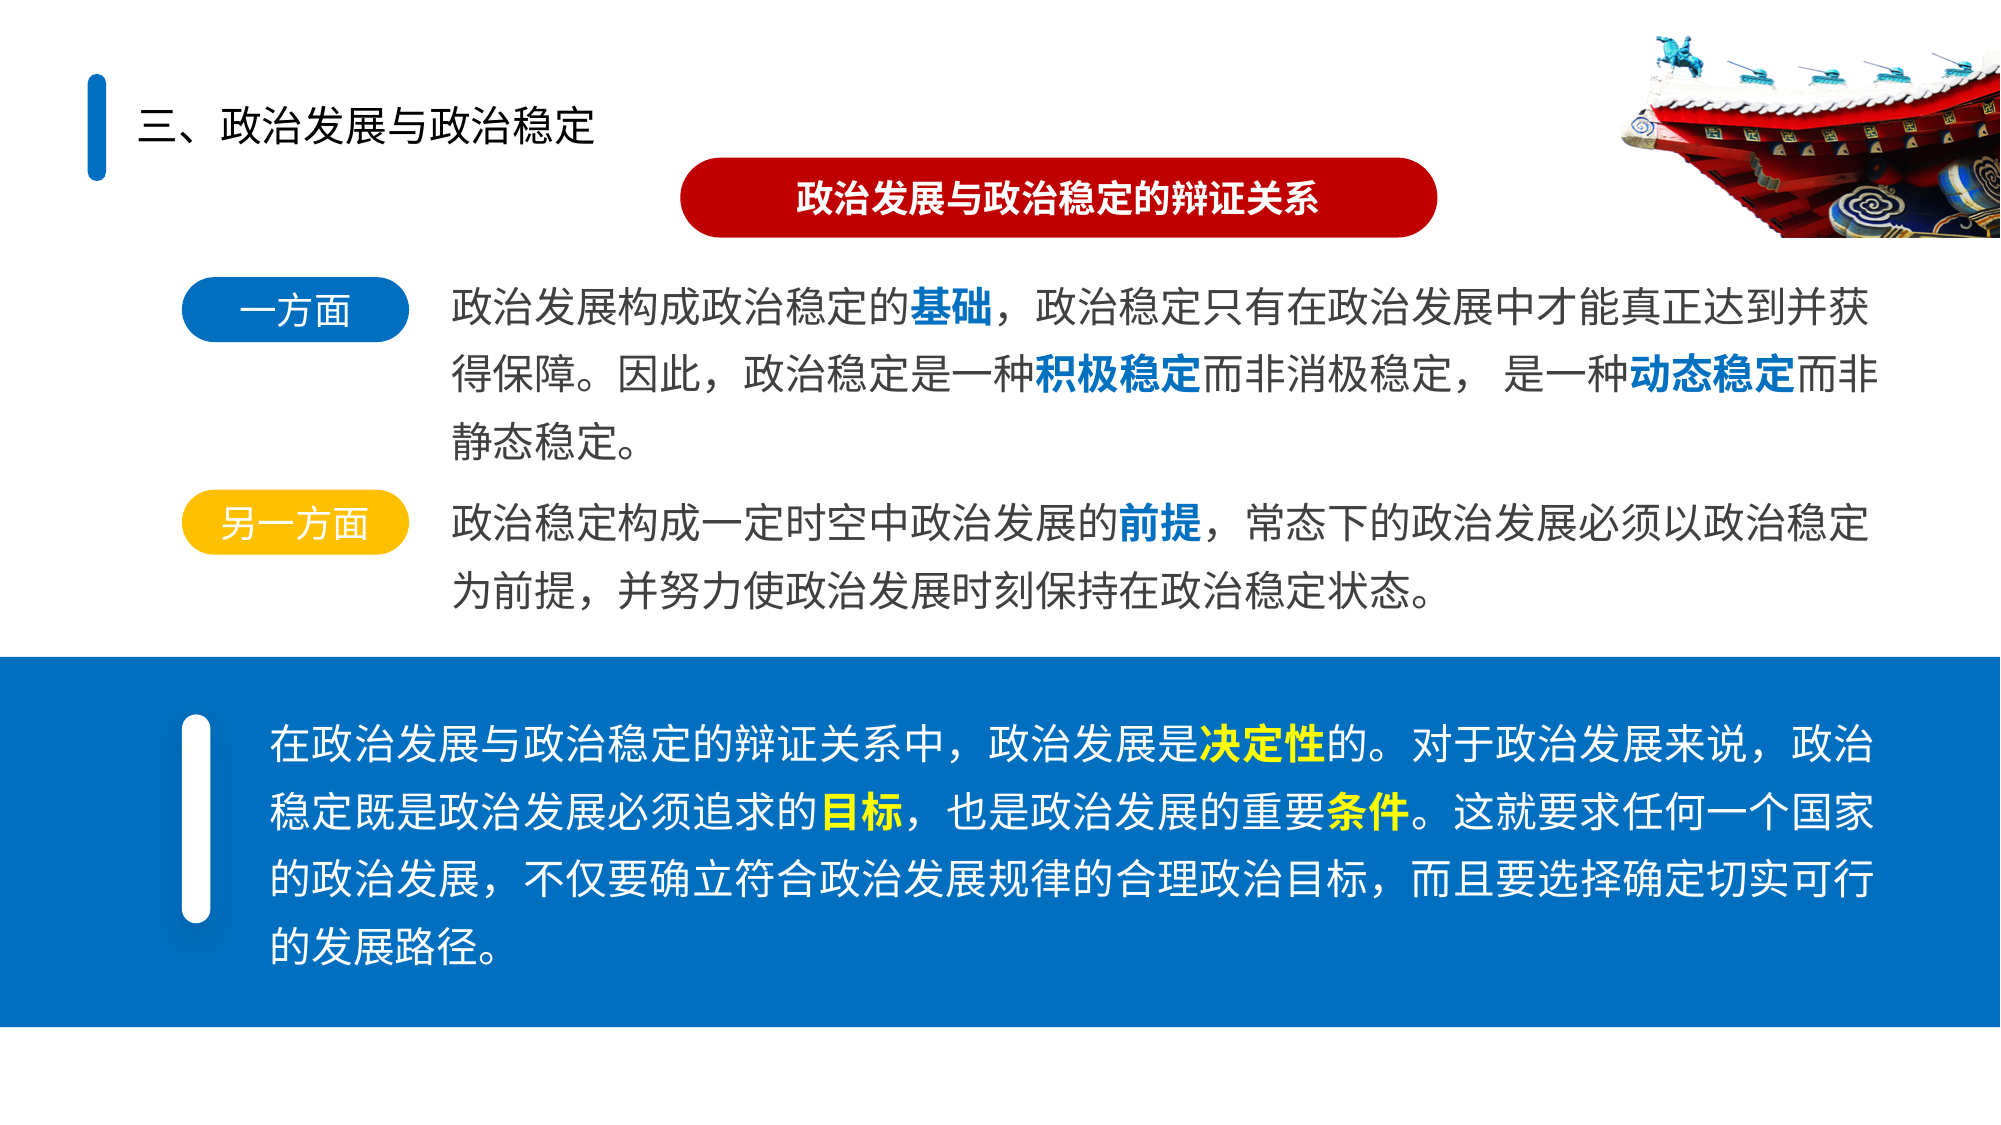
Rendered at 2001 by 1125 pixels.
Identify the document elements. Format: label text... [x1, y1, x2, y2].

text_box [181, 714, 211, 924]
text_box 政治稳定构成一定时空中政治发展的前提，常态下的政治发展必须以政治稳定为前提，并努力使政治发展时刻保持在政治稳定状态。 [436, 472, 1905, 622]
text_box 另一方面 [180, 488, 411, 556]
text_box 在政治发展与政治稳定的辩证关系中，政治发展是决定性的。对于政治发展来说，政治稳定既是政治发展必须追求的目标，也是政治发展的重要条件。这就要求任何一个国家的政治发展，不仅要确立符合政治发展规律的合理政治目标，而且要选择确定切实可行的发展路径。 [254, 693, 1890, 978]
text_box 政治发展与政治稳定的辩证关系 [679, 156, 1439, 239]
picture [1589, 11, 2000, 238]
text_box 政治发展构成政治稳定的基础，政治稳定只有在政治发展中才能真正达到并获得保障。因此，政治稳定是一种积极稳定而非消极稳定， 是一种动态稳定而非静态稳定。 [436, 255, 1905, 472]
list 三、政治发展与政治稳定 [121, 97, 751, 154]
text_box [0, 656, 2000, 1028]
text_box 一方面 [180, 276, 411, 344]
